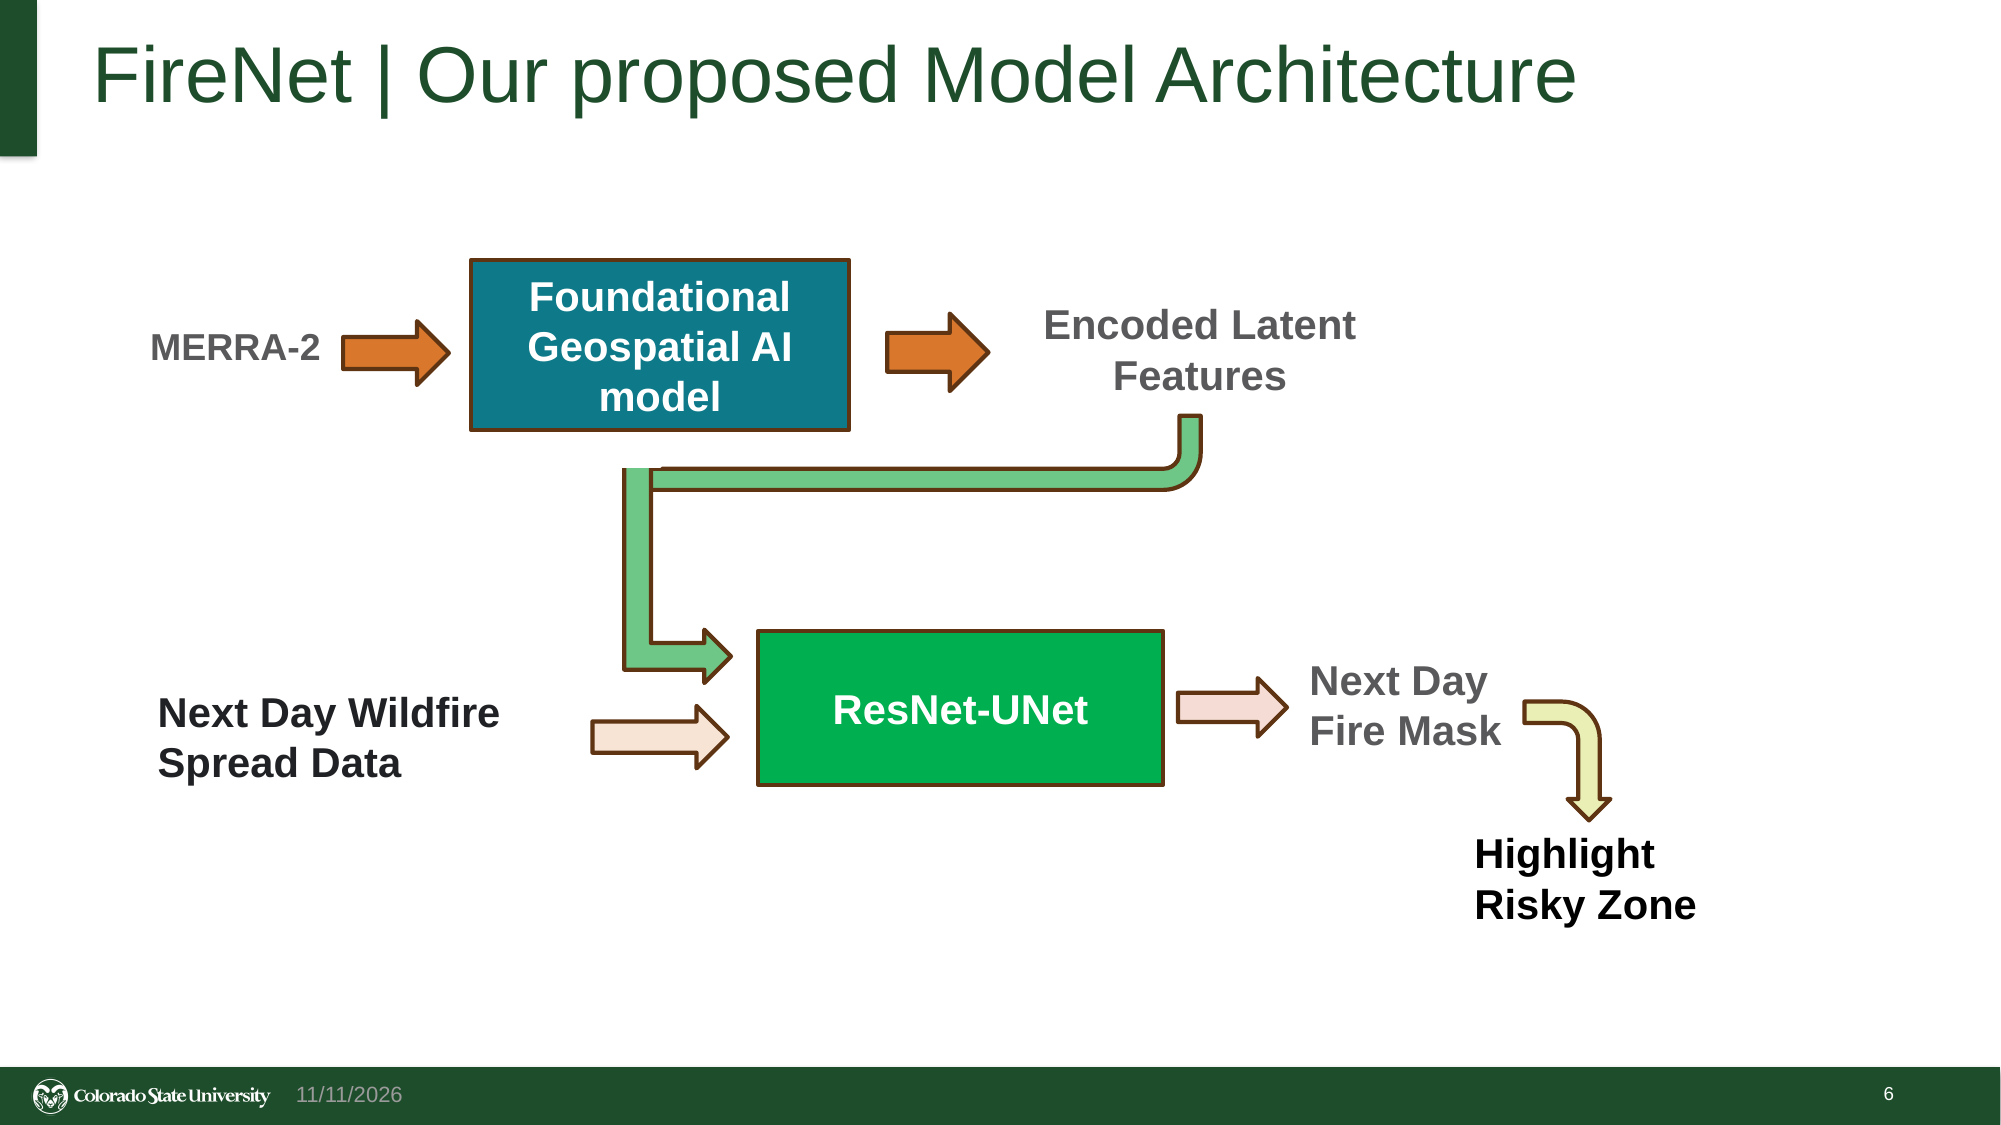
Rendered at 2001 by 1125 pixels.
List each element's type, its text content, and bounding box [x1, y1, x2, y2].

title FireNet | Our proposed Model Architecture [77, 7, 1954, 134]
picture [22, 1067, 281, 1125]
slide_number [280, 1063, 731, 1124]
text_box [615, 415, 1201, 628]
text_box [0, 0, 38, 157]
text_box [142, 630, 1762, 937]
slide_number 6 [1458, 1062, 1910, 1123]
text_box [135, 259, 1405, 431]
